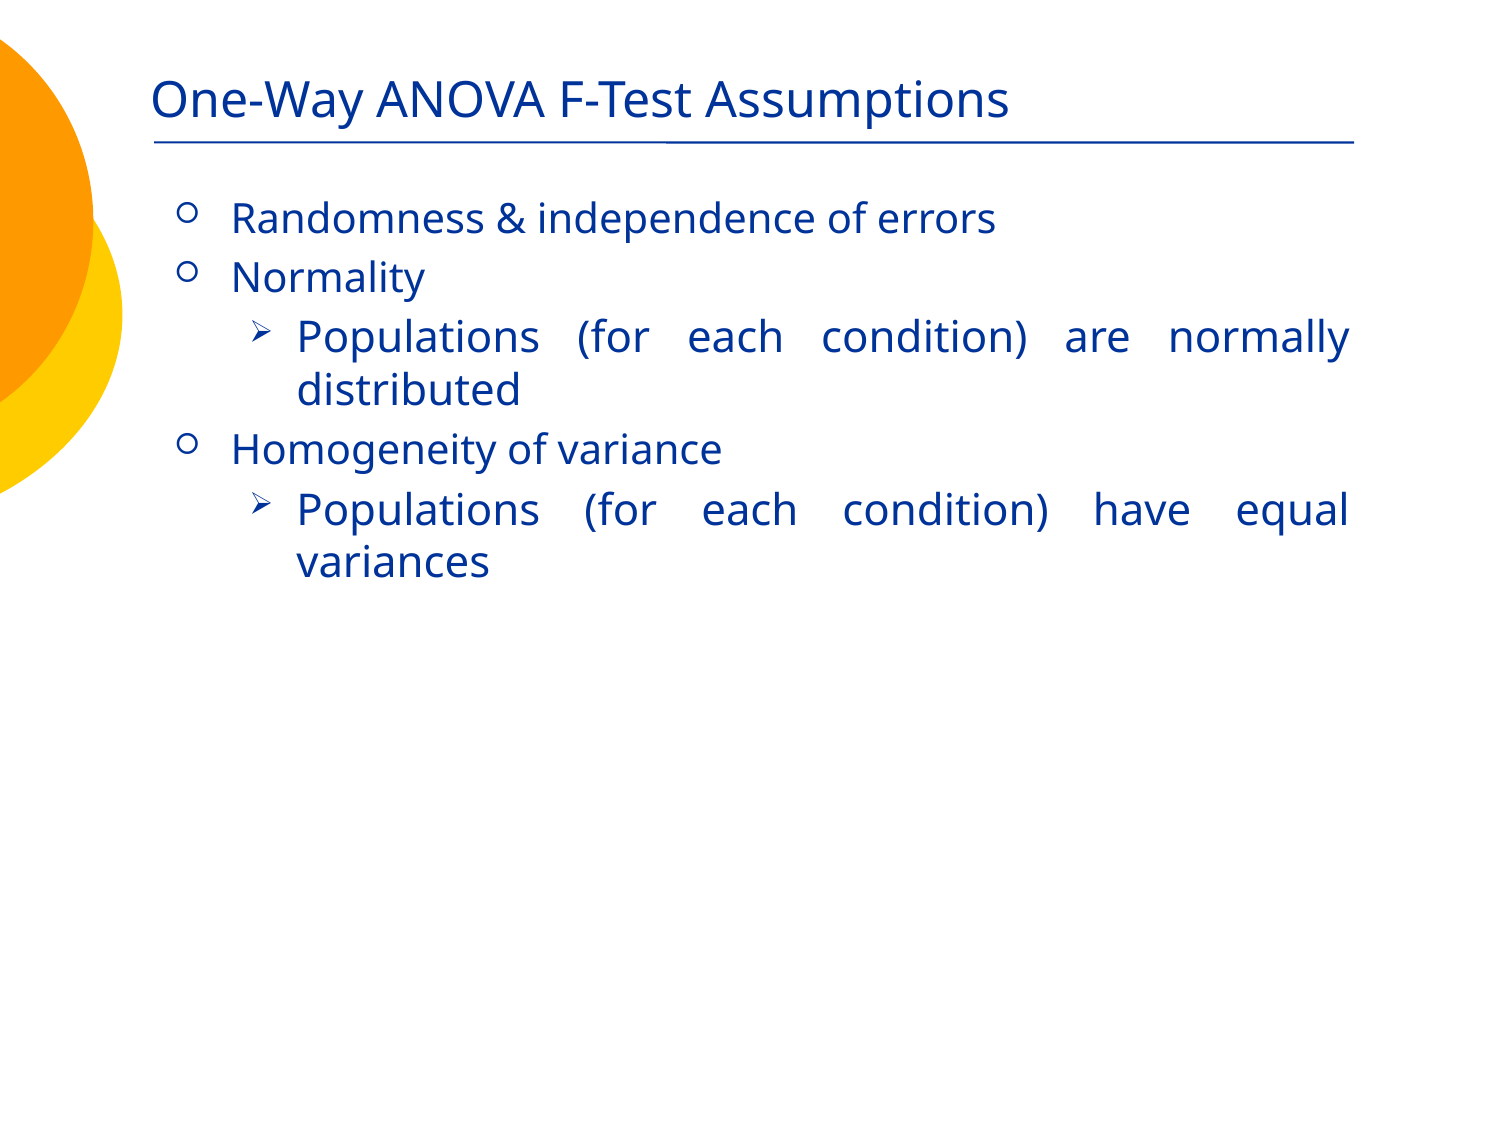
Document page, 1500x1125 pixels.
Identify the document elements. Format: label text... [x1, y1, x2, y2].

list Randomness & independence of errors Normality Populations (for each condition) are normally distributed Homogeneity of variance Populations (for each condition) have equal variances [159, 184, 1366, 975]
title One-Way ANOVA F-Test Assumptions [135, 19, 1401, 136]
